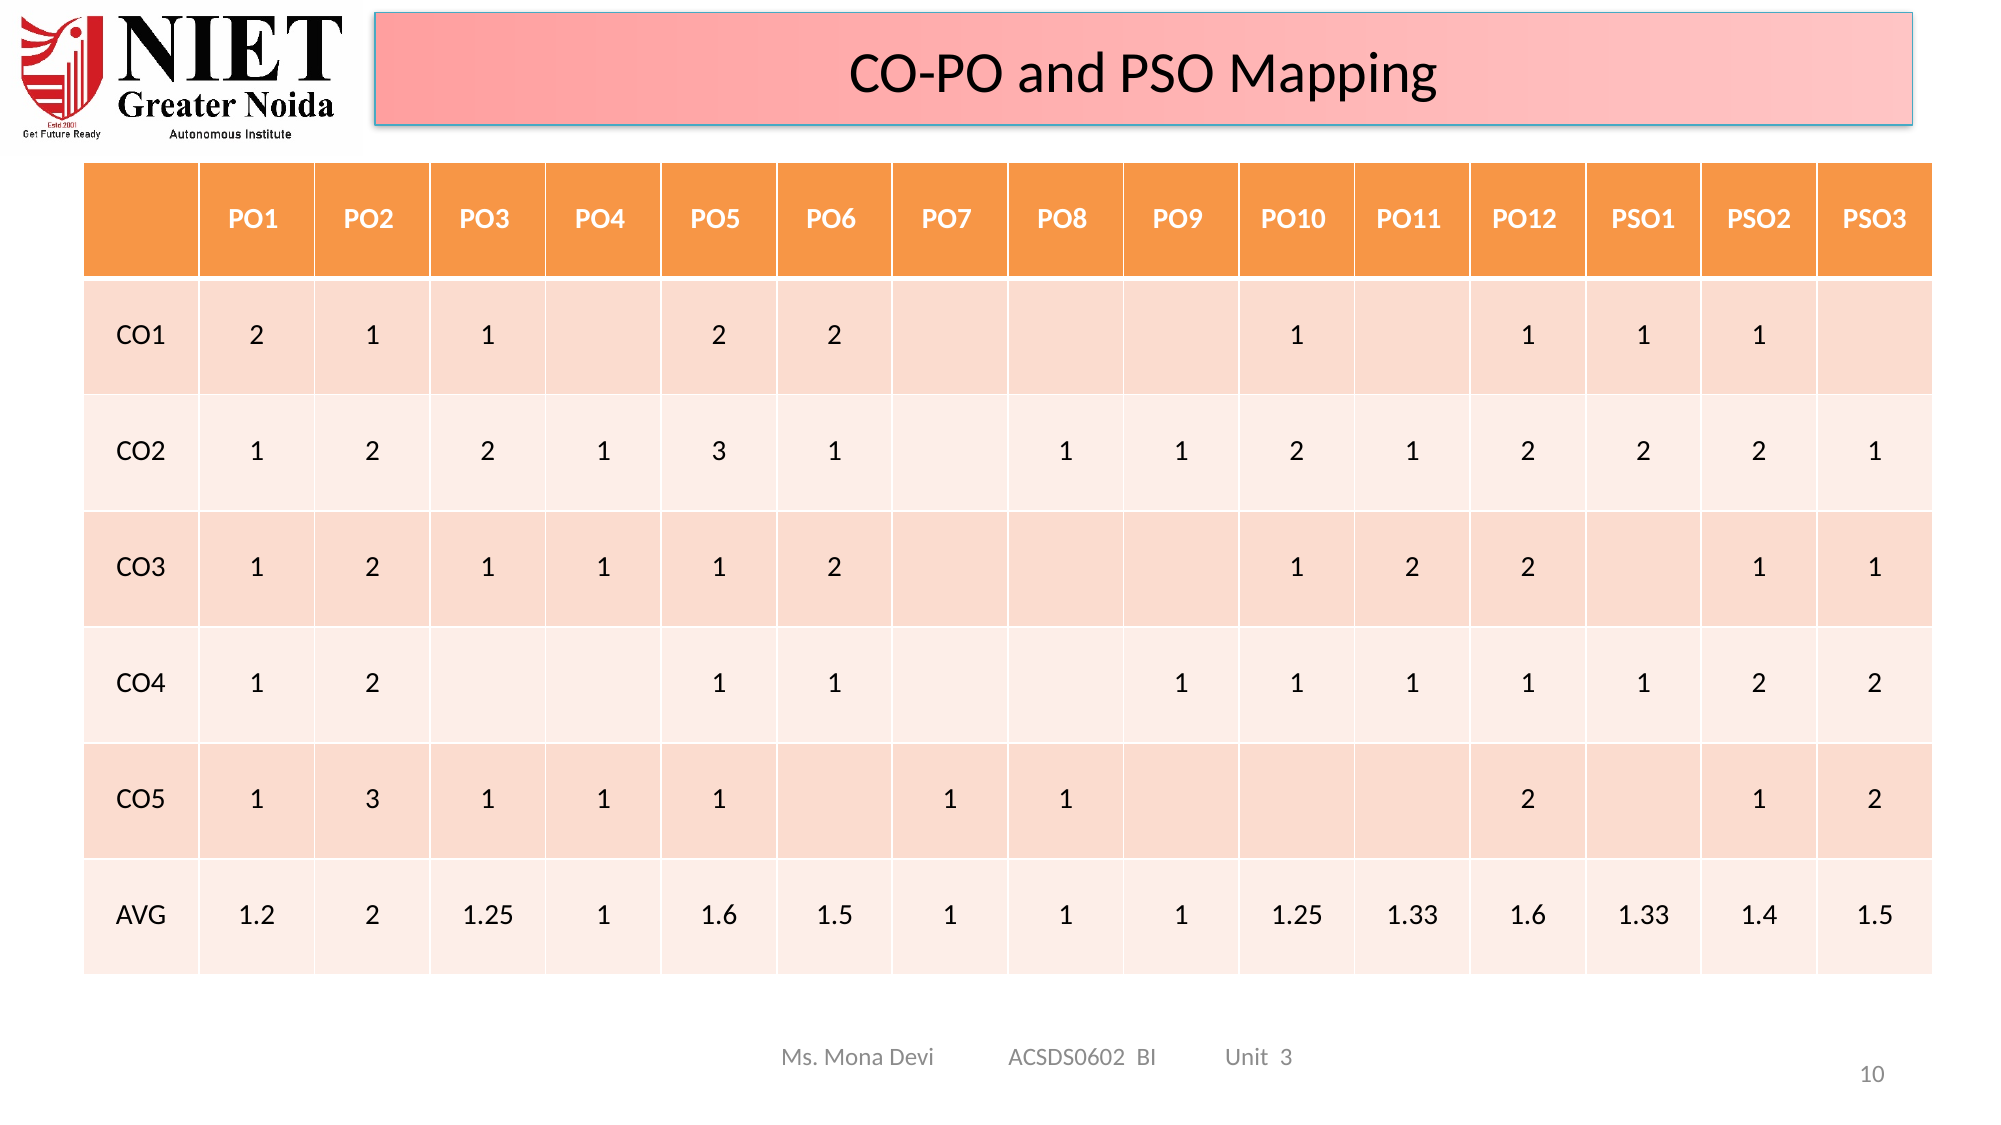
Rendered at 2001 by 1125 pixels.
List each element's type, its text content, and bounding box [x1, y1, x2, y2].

table_cell 1 [1124, 395, 1238, 510]
table_cell [1009, 628, 1123, 742]
table_header PO12 [1471, 163, 1585, 276]
table_cell [546, 628, 660, 742]
table_cell [1818, 281, 1932, 394]
table_cell 1 [431, 512, 545, 626]
table_cell 1 [1587, 628, 1700, 742]
table_cell 2 [778, 512, 891, 626]
table_header PO7 [893, 163, 1007, 276]
table_header PO9 [1124, 163, 1238, 276]
table_cell 1 [893, 744, 1007, 858]
table_header PO5 [662, 163, 776, 276]
table_cell 1 [1818, 512, 1932, 626]
table_cell 1 [1124, 860, 1238, 974]
table_header PSO1 [1587, 163, 1700, 276]
table_cell [1124, 512, 1238, 626]
table_cell [1124, 744, 1238, 858]
table_cell 2 [315, 395, 429, 510]
table_cell 1 [1471, 628, 1585, 742]
table_header PO4 [546, 163, 660, 276]
table_header PO1 [200, 164, 314, 276]
table_cell 1 [778, 395, 891, 510]
slide_number 10 [1433, 1042, 1900, 1103]
table_cell 2 [1818, 744, 1932, 858]
table_cell [1355, 281, 1469, 394]
table_cell 1.33 [1355, 860, 1469, 974]
table_cell 1 [1240, 628, 1354, 742]
table_cell 2 [1471, 744, 1585, 858]
table_header PO11 [1355, 163, 1469, 276]
table_cell [1240, 744, 1354, 858]
table_cell 1 [200, 395, 314, 510]
table_cell 2 [1355, 512, 1469, 626]
table_header PO10 [1240, 163, 1354, 276]
table_cell CO3 [84, 512, 198, 626]
picture [0, 0, 363, 156]
table_cell 1 [778, 628, 891, 742]
text_box CO-PO and PSO Mapping [374, 12, 1913, 126]
table_cell 2 [1587, 395, 1700, 510]
table_cell 1 [315, 281, 429, 394]
table_cell [431, 628, 545, 742]
table_cell [893, 395, 1007, 510]
table_cell [893, 628, 1007, 742]
table_cell 2 [315, 512, 429, 626]
table_cell 1.5 [778, 860, 891, 974]
table_cell [1587, 512, 1700, 626]
table_cell 1 [1009, 395, 1123, 510]
table_cell 1 [200, 744, 314, 858]
table_cell [1009, 512, 1123, 626]
table_cell 1 [1124, 628, 1238, 742]
table_cell 1 [200, 512, 314, 626]
table_cell [1587, 744, 1700, 858]
table_cell 1 [1587, 281, 1700, 394]
table_cell [1009, 281, 1123, 394]
table_cell 2 [431, 395, 545, 510]
table_cell 2 [200, 281, 314, 394]
table_cell 1.5 [1818, 860, 1932, 974]
table_cell 1 [1240, 281, 1354, 394]
table_cell 1 [662, 512, 776, 626]
table_cell CO2 [84, 395, 198, 510]
table_cell 1 [662, 628, 776, 742]
table_cell 2 [1702, 628, 1816, 742]
table_cell 1 [1009, 744, 1123, 858]
table_cell 1 [431, 281, 545, 394]
table_cell 2 [1702, 395, 1816, 510]
table_cell 2 [1471, 512, 1585, 626]
table_cell 1.4 [1702, 860, 1816, 974]
table_cell AVG [84, 860, 198, 974]
table_cell 1 [546, 395, 660, 510]
table_cell 1.33 [1587, 860, 1700, 974]
table_cell 2 [315, 628, 429, 742]
table_cell 2 [1240, 395, 1354, 510]
table_cell 1 [1702, 281, 1816, 394]
table_header PSO3 [1818, 163, 1932, 276]
table_cell 1 [1471, 281, 1585, 394]
table_cell [546, 281, 660, 394]
table_header [84, 164, 198, 276]
table_cell 1 [893, 860, 1007, 974]
table_cell 1 [546, 512, 660, 626]
table_cell 1 [1818, 395, 1932, 510]
table_cell 1.6 [1471, 860, 1585, 974]
table_cell 1 [1240, 512, 1354, 626]
table_cell [893, 512, 1007, 626]
table_cell 1 [546, 744, 660, 858]
table_cell CO4 [84, 628, 198, 742]
table_cell [893, 281, 1007, 394]
table_cell 1 [1702, 744, 1816, 858]
table_cell 2 [1471, 395, 1585, 510]
table_cell 1 [1355, 628, 1469, 742]
table_cell 1 [200, 628, 314, 742]
table_cell [1124, 281, 1238, 394]
table_cell [1355, 744, 1469, 858]
table_header PO8 [1009, 163, 1123, 276]
table_cell 3 [315, 744, 429, 858]
table_cell [778, 744, 891, 858]
footer Ms. Mona Devi ACSDS0602 BI Unit 3 [624, 1025, 1450, 1085]
table_cell 1 [1009, 860, 1123, 974]
table_cell 2 [315, 860, 429, 974]
table_header PO2 [315, 163, 429, 276]
table_cell 1.6 [662, 860, 776, 974]
table_cell 1 [1355, 395, 1469, 510]
table_header PO3 [431, 163, 545, 276]
table_cell 1.2 [200, 860, 314, 974]
table_header PO6 [778, 163, 891, 276]
table_cell 1 [1702, 512, 1816, 626]
table_cell 1 [662, 744, 776, 858]
table_header PSO2 [1702, 163, 1816, 276]
table_cell 1 [431, 744, 545, 858]
table_cell CO5 [84, 744, 198, 858]
table_cell 3 [662, 395, 776, 510]
table_cell 2 [662, 281, 776, 394]
table_cell 2 [1818, 628, 1932, 742]
table_cell 1.25 [431, 860, 545, 974]
table_cell CO1 [84, 281, 198, 394]
table_cell 1 [546, 860, 660, 974]
table_cell 2 [778, 281, 891, 394]
table_cell 1.25 [1240, 860, 1354, 974]
